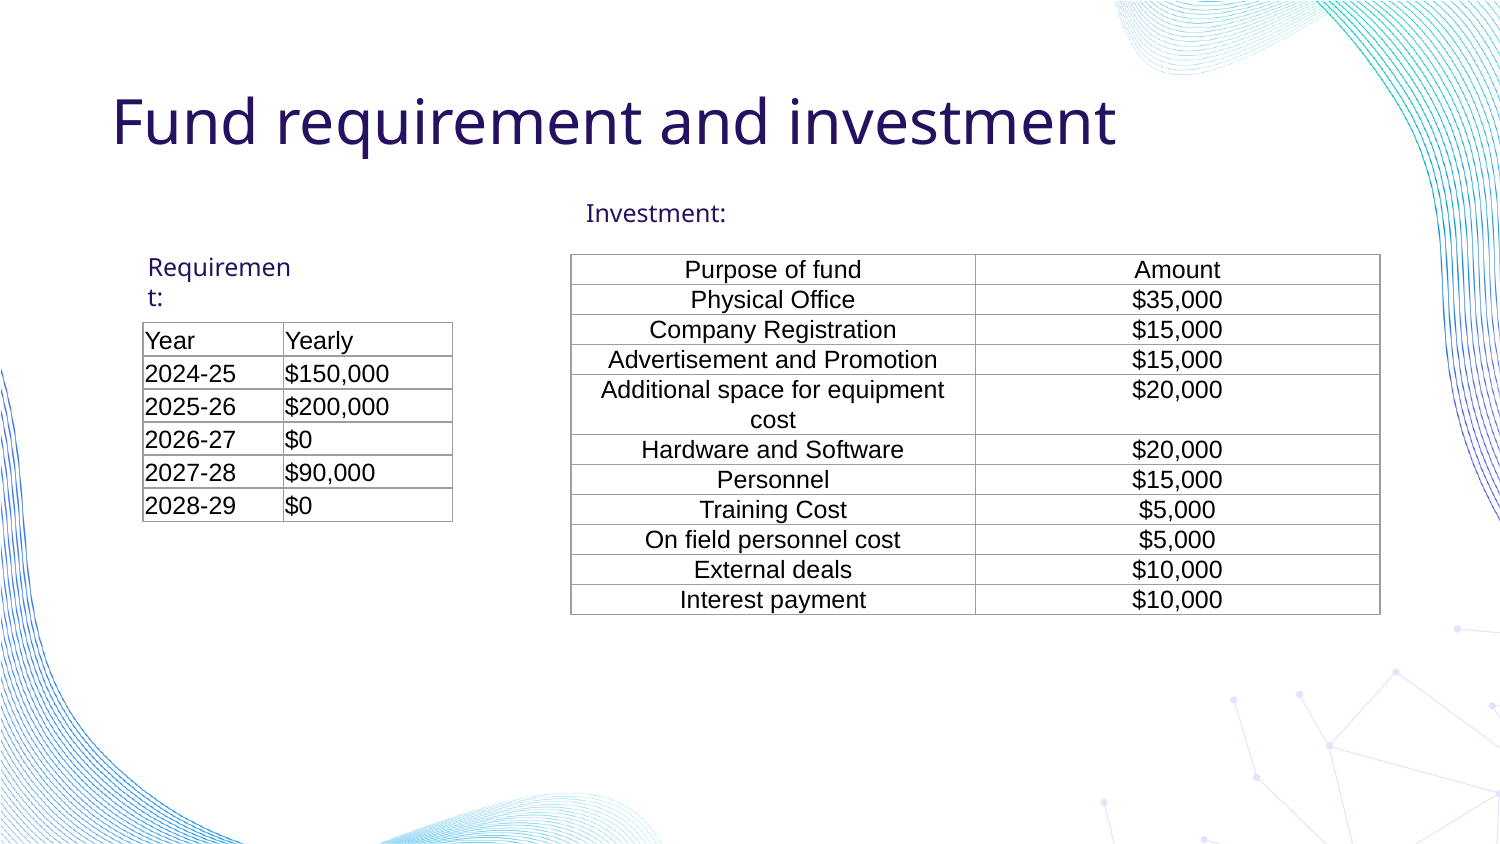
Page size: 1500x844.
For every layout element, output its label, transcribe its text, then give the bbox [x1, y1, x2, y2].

table_cell $15,000 [976, 465, 1379, 494]
table_header Purpose of fund [572, 255, 975, 284]
table_cell 2028-29 [144, 489, 283, 521]
table_cell $10,000 [976, 555, 1379, 584]
table_cell $150,000 [284, 357, 452, 388]
table_cell Training Cost [572, 495, 975, 524]
table_cell $200,000 [284, 390, 452, 421]
table_cell $10,000 [976, 585, 1379, 614]
table_cell $20,000 [976, 375, 1379, 434]
table_cell $5,000 [976, 495, 1379, 524]
table_cell $0 [284, 423, 452, 454]
table_cell External deals [572, 555, 975, 584]
table_cell Hardware and Software [572, 435, 975, 464]
table_cell 2025-26 [144, 390, 283, 421]
text_box Requirement: [132, 236, 311, 296]
table_cell Physical Office [572, 285, 975, 314]
table_cell Advertisement and Promotion [572, 345, 975, 374]
table_header Year [144, 323, 283, 355]
table_cell $20,000 [976, 435, 1379, 464]
table_cell Company Registration [572, 315, 975, 344]
picture [1109, 0, 1500, 532]
table_header Yearly [284, 323, 452, 355]
table_cell Additional space for equipment cost [572, 375, 975, 434]
table_cell $15,000 [976, 345, 1379, 374]
table_cell Personnel [572, 465, 975, 494]
table_cell $5,000 [976, 525, 1379, 554]
table_cell $0 [284, 489, 452, 521]
table_header Amount [976, 255, 1379, 284]
table_cell 2024-25 [144, 357, 283, 388]
text_box Investment: [571, 182, 750, 243]
table_cell $90,000 [284, 456, 452, 487]
picture [0, 336, 693, 844]
table_cell 2026-27 [144, 423, 283, 454]
title Fund requirement and investment [96, 67, 1360, 162]
table_cell $35,000 [976, 285, 1379, 314]
table_cell Interest payment [572, 585, 975, 614]
table_cell On field personnel cost [572, 525, 975, 554]
table_cell $15,000 [976, 315, 1379, 344]
table_cell 2027-28 [144, 456, 283, 487]
